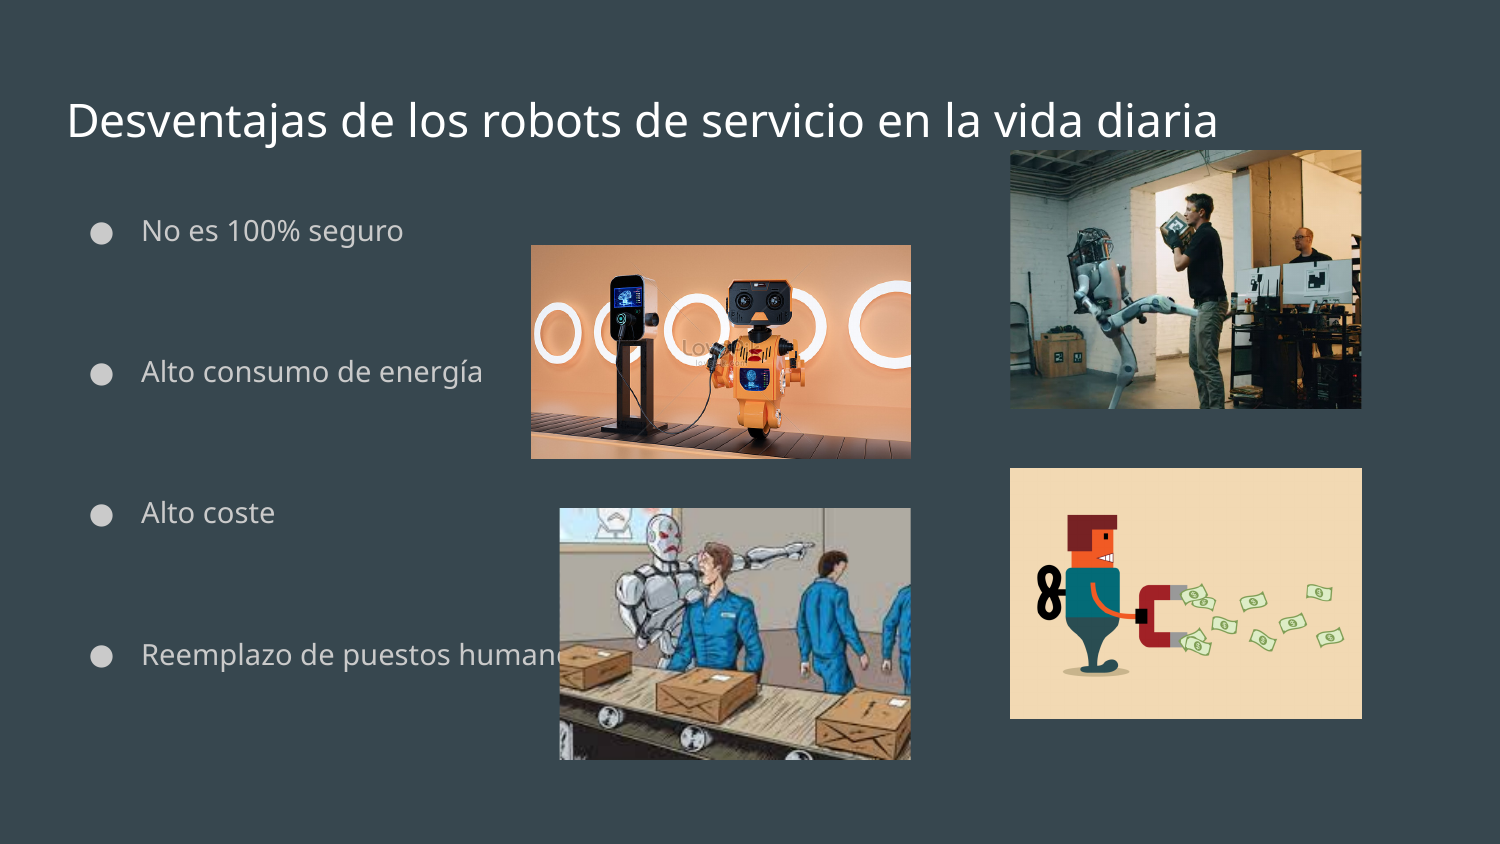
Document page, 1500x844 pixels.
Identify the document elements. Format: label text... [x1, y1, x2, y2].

picture [1010, 468, 1362, 719]
list No es 100% seguro Alto consumo de energía Alto coste Reemplazo de puestos humanos [51, 189, 708, 750]
title Desventajas de los robots de servicio en la vida diaria [51, 72, 1449, 167]
picture [1010, 150, 1362, 410]
picture [531, 245, 911, 460]
picture [559, 508, 911, 761]
